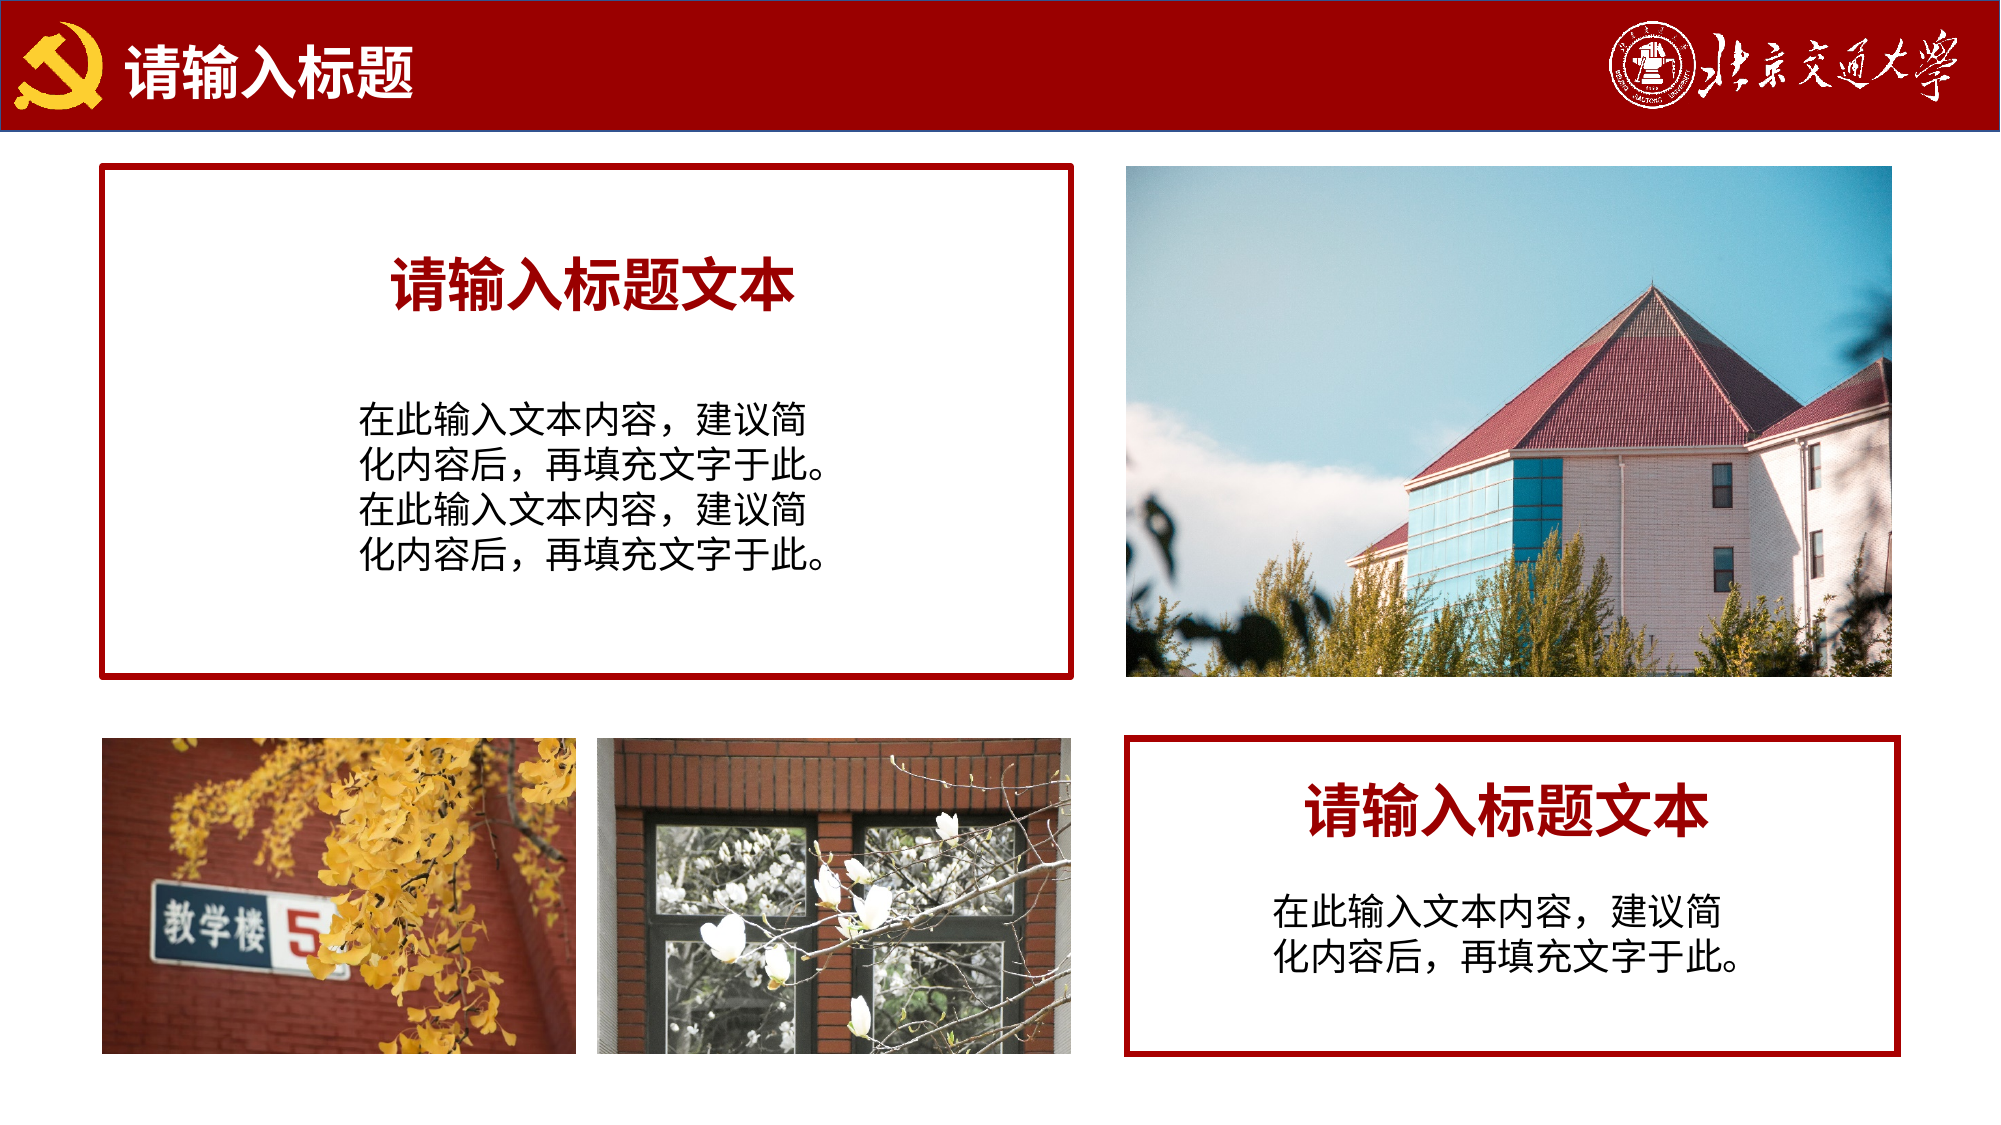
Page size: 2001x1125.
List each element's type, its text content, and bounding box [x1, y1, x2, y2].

text_box [0, 0, 2000, 132]
picture [1609, 14, 1961, 118]
text_box 请输入标题文本 [1288, 766, 1731, 852]
text_box 在此输入文本内容，建议简化内容后，再填充文字于此。 [1257, 880, 1767, 986]
text_box [102, 166, 1071, 677]
picture [14, 21, 103, 110]
text_box 请输入标题文本 [374, 240, 822, 326]
title 请输入标题 [108, 21, 494, 130]
text_box 在此输入文本内容，建议简化内容后，再填充文字于此。在此输入文本内容，建议简化内容后，再填充文字于此。 [343, 388, 853, 584]
text_box [1126, 738, 1899, 1055]
picture [0, 0, 2001, 1125]
